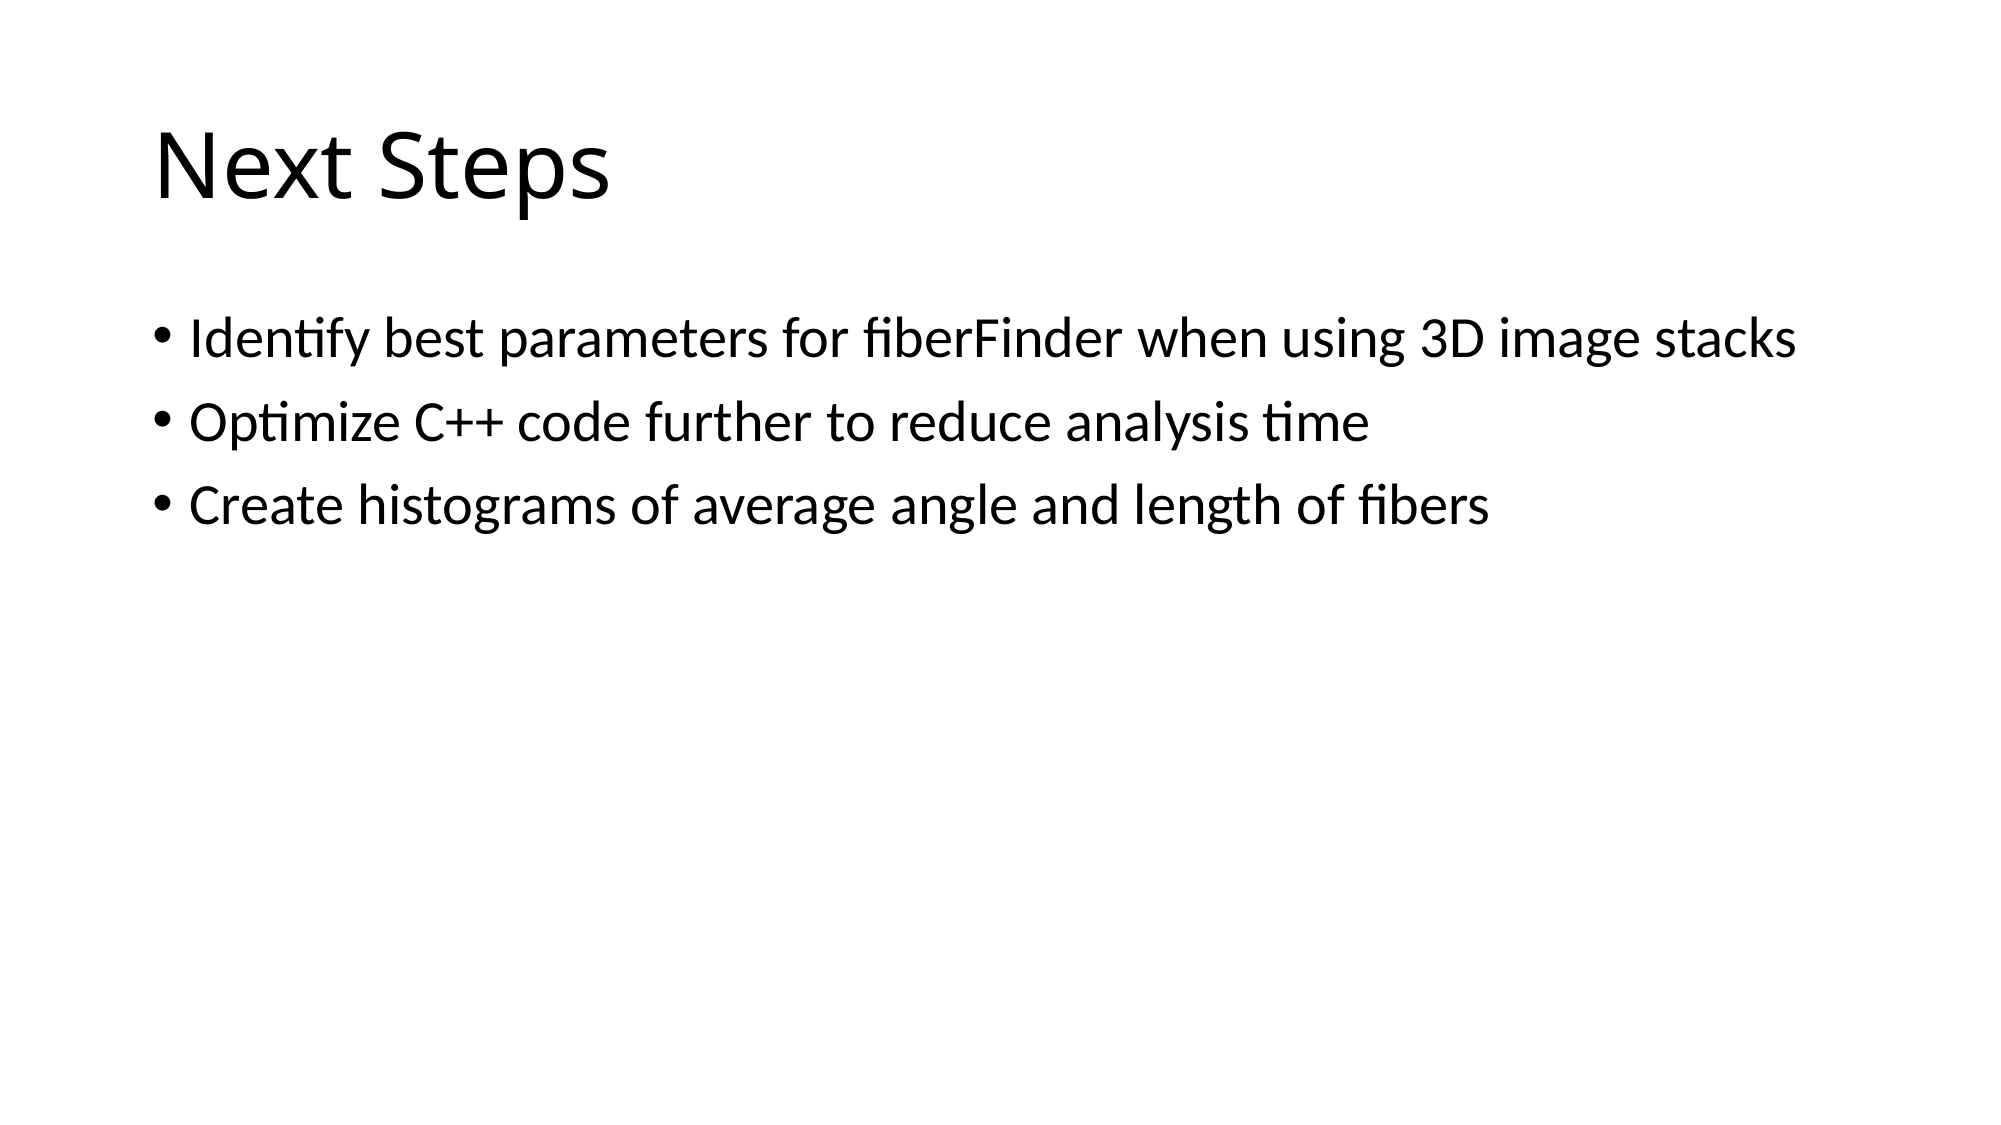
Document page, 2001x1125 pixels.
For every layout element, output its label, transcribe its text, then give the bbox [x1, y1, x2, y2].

list Identify best parameters for fiberFinder when using 3D image stacks Optimize C++ code further to reduce analysis time Create histograms of average angle and length of fibers [137, 299, 1863, 1014]
title Next Steps [137, 59, 1863, 278]
